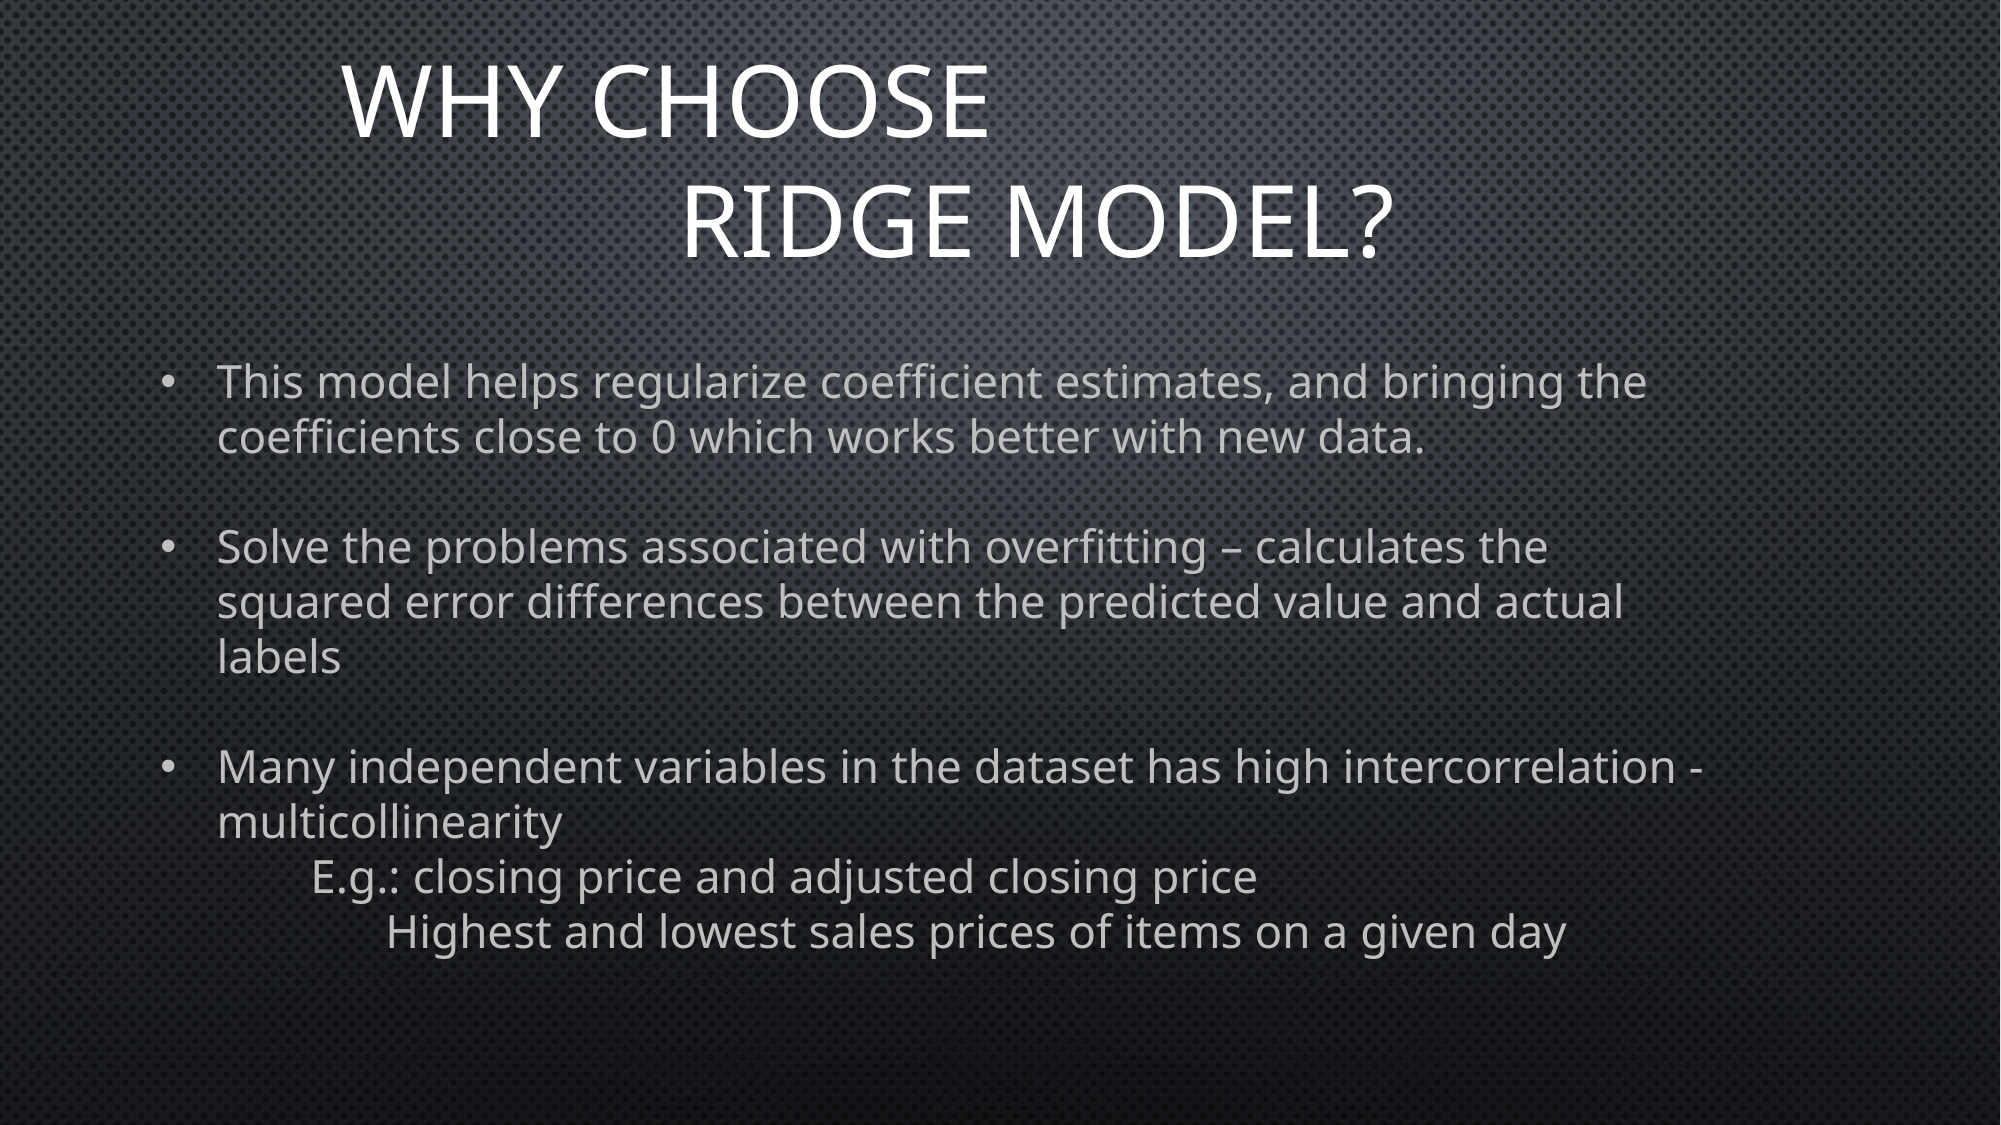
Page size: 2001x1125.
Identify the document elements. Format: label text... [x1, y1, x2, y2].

text_box This model helps regularize coefficient estimates, and bringing the coefficients close to 0 which works better with new data. Solve the problems associated with overfitting – calculates the squared error differences between the predicted value and actual labels Many independent variables in the dataset has high intercorrelation - multicollinearity E.g.: closing price and adjusted closing price Highest and lowest sales prices of items on a given day [145, 345, 1749, 1125]
text_box Why choose Ridge model? [325, 39, 1749, 275]
